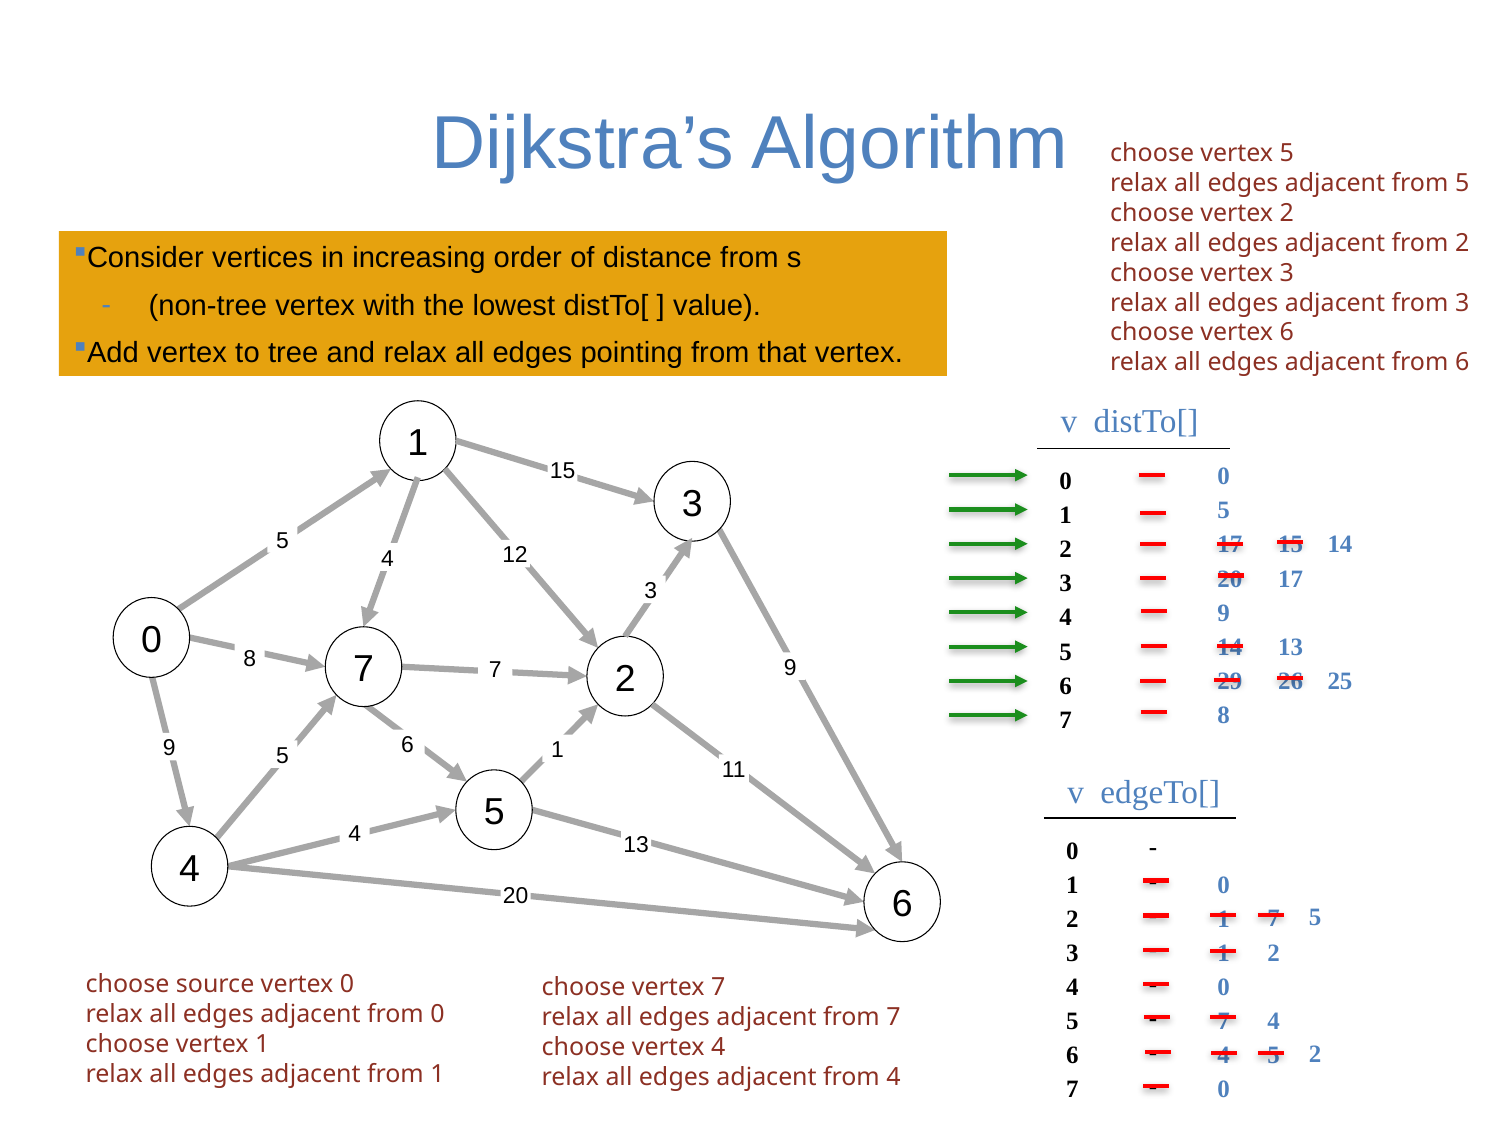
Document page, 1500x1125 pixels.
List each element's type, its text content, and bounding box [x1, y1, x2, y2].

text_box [363, 480, 419, 628]
text_box choose vertex 7 relax all edges adjacent from 7 choose vertex 4 relax all edges adjacent from 4 [526, 962, 917, 1098]
text_box 4 [149, 824, 222, 909]
text_box 1 [377, 398, 459, 483]
text_box 2 [585, 634, 666, 719]
text_box 7 [324, 625, 404, 709]
text_box 3 [652, 459, 733, 544]
text_box 0 [111, 595, 192, 680]
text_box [189, 637, 326, 667]
text_box 7 2 4 5 [1252, 826, 1303, 1110]
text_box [216, 694, 337, 839]
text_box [719, 529, 903, 863]
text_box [401, 666, 588, 677]
text_box 6 [878, 860, 943, 944]
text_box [624, 540, 693, 637]
text_box v distTo[] [1045, 391, 1214, 447]
title Dijkstra’s Algorithm [75, 45, 1425, 233]
text_box v edgeTo[] [1052, 762, 1236, 817]
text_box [455, 440, 655, 502]
text_box 0 1 2 3 4 5 6 7 [1044, 457, 1095, 741]
text_box 0 1 2 3 4 5 6 7 [1051, 826, 1102, 1111]
text_box choose vertex 5 relax all edges adjacent from 5 choose vertex 2 relax all edges adjacent from 2 choose vertex 3 relax all edges adjacent from 3 choose vertex 6 relax all edges adjacent from 6 [1095, 128, 1486, 414]
text_box 5 [453, 767, 535, 852]
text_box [227, 866, 876, 931]
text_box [520, 704, 599, 782]
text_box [651, 704, 876, 874]
text_box 15 17 13 26 [1263, 452, 1312, 736]
text_box 5 2 [1293, 825, 1344, 1075]
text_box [178, 468, 391, 610]
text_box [151, 677, 190, 827]
text_box 0 1 1 0 7 4 0 [1202, 826, 1253, 1111]
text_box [227, 809, 456, 867]
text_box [363, 706, 468, 782]
text_box Consider vertices in increasing order of distance from s (non-tree vertex with the lowest distTo[ ] value). Add vertex to tree and relax all edges pointing from that vertex. [58, 231, 947, 376]
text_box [444, 468, 599, 649]
text_box - - - - - - - - [1134, 826, 1185, 1107]
text_box 14 25 [1312, 452, 1376, 736]
text_box 0 5 17 20 9 14 29 8 [1202, 452, 1263, 736]
text_box 7 [478, 656, 513, 665]
text_box choose source vertex 0 relax all edges adjacent from 0 choose vertex 1 relax all edges adjacent from 1 [70, 960, 461, 1095]
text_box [532, 809, 865, 902]
